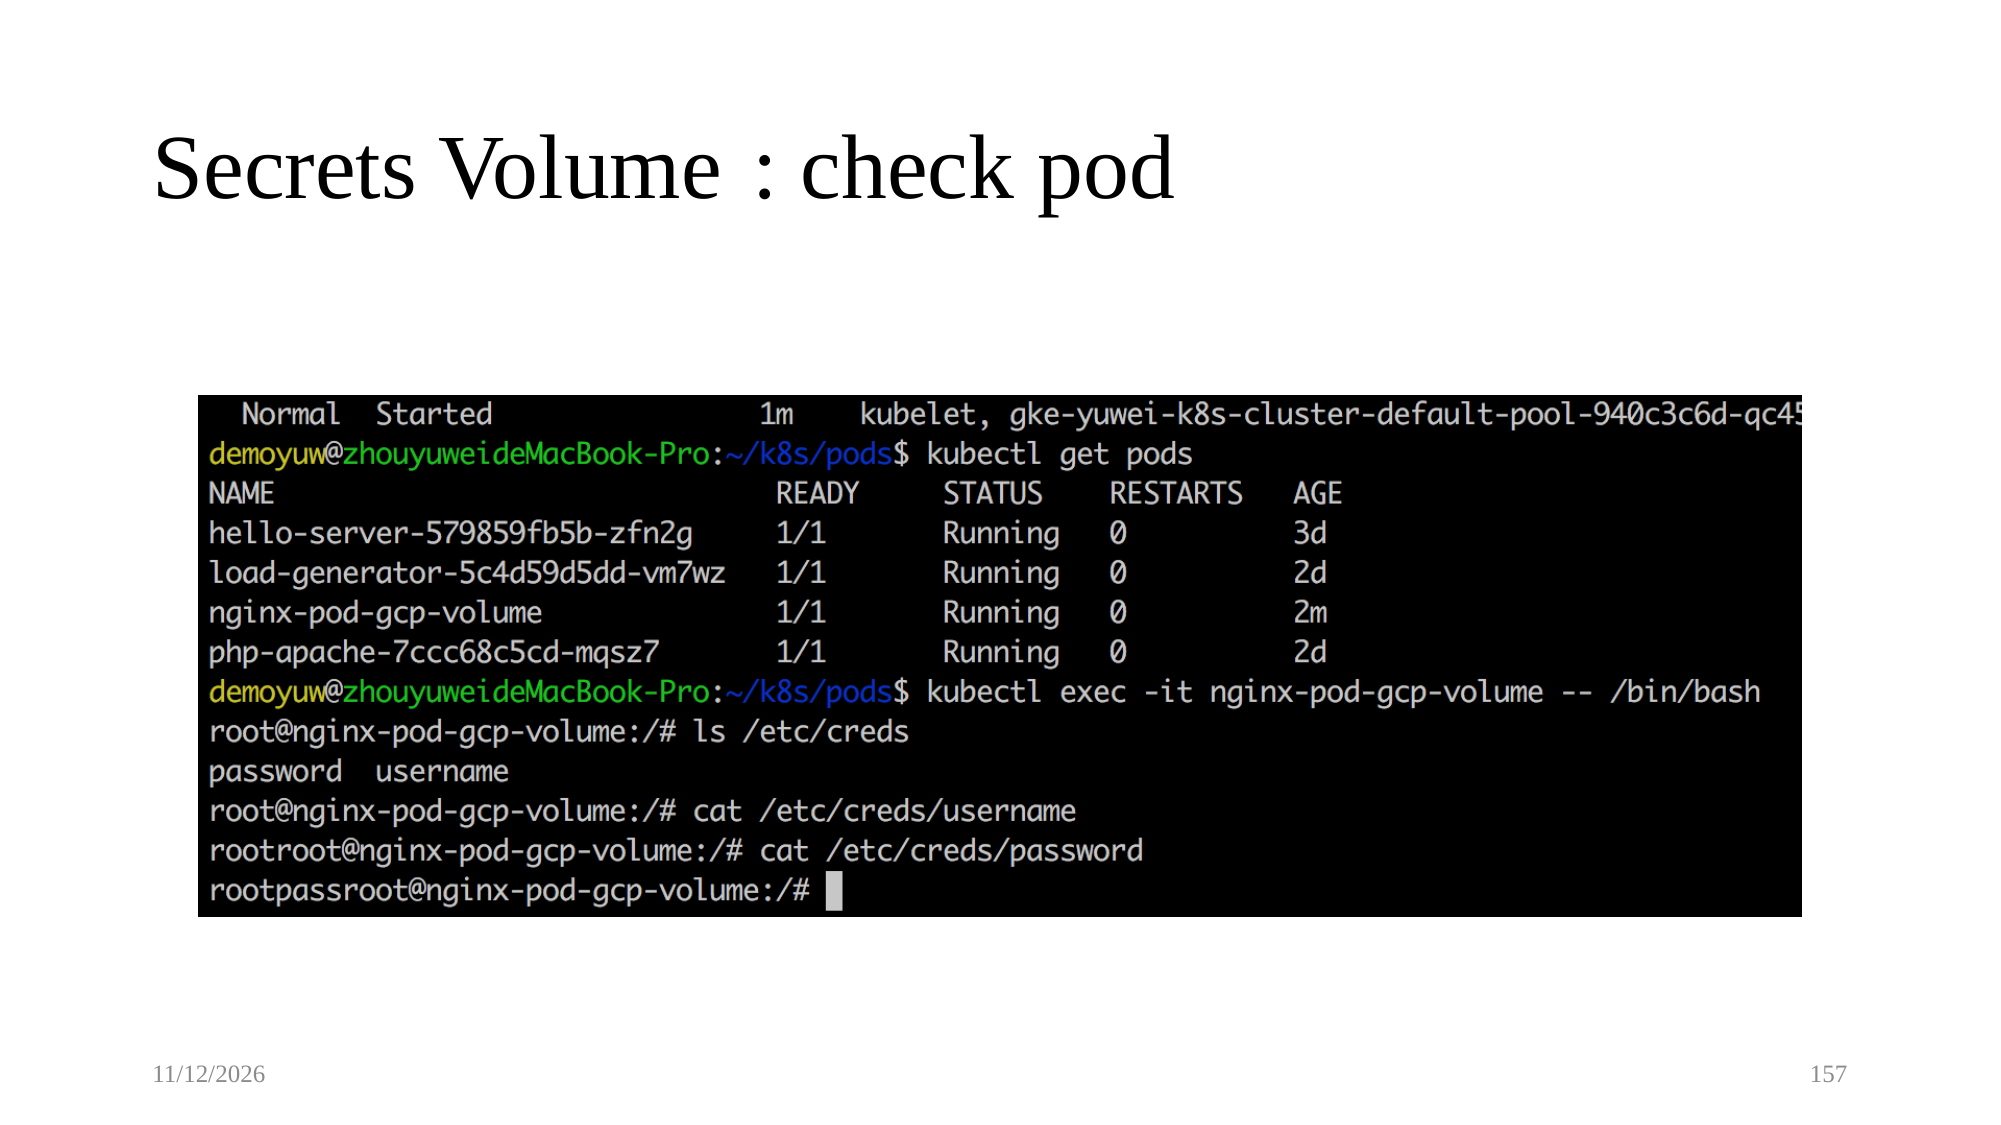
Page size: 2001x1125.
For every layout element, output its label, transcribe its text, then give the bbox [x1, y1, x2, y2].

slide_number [137, 1042, 588, 1103]
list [198, 395, 1802, 917]
title Secrets Volume : check pod [137, 59, 1863, 278]
slide_number 157 [1412, 1042, 1863, 1103]
